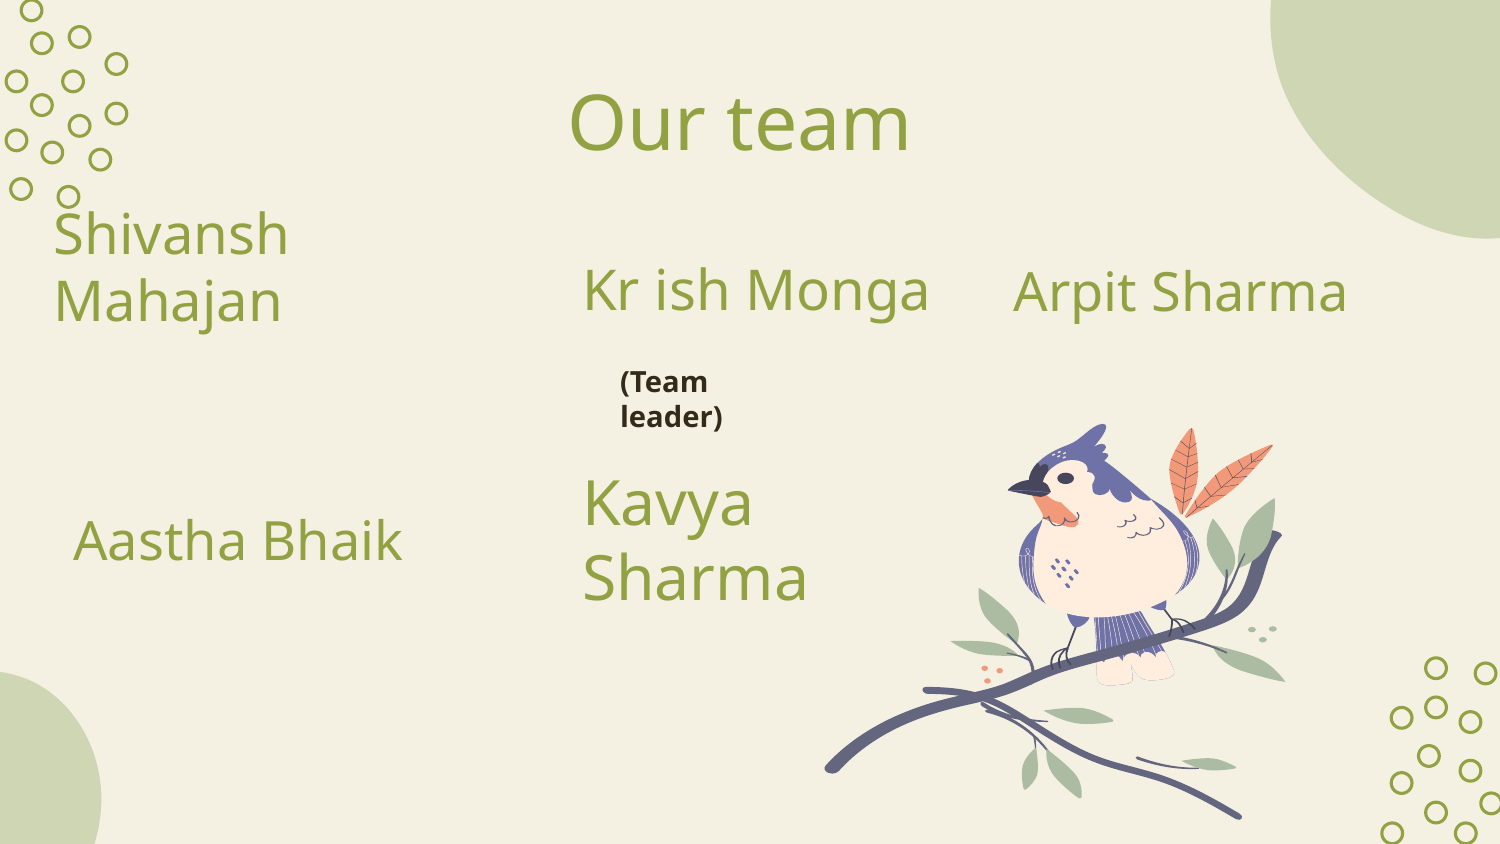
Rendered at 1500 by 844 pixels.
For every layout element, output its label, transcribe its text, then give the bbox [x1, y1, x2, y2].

title Kavya Sharma [567, 489, 818, 587]
subtitle Shivansh Mahajan [38, 274, 501, 349]
subtitle (Team leader) [605, 348, 824, 422]
subtitle Aastha Bhaik [58, 503, 436, 587]
subtitle Kr ish Monga [567, 263, 951, 338]
title Our team [118, 72, 1382, 167]
subtitle Arpit Sharma [998, 253, 1382, 338]
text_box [823, 423, 1286, 807]
